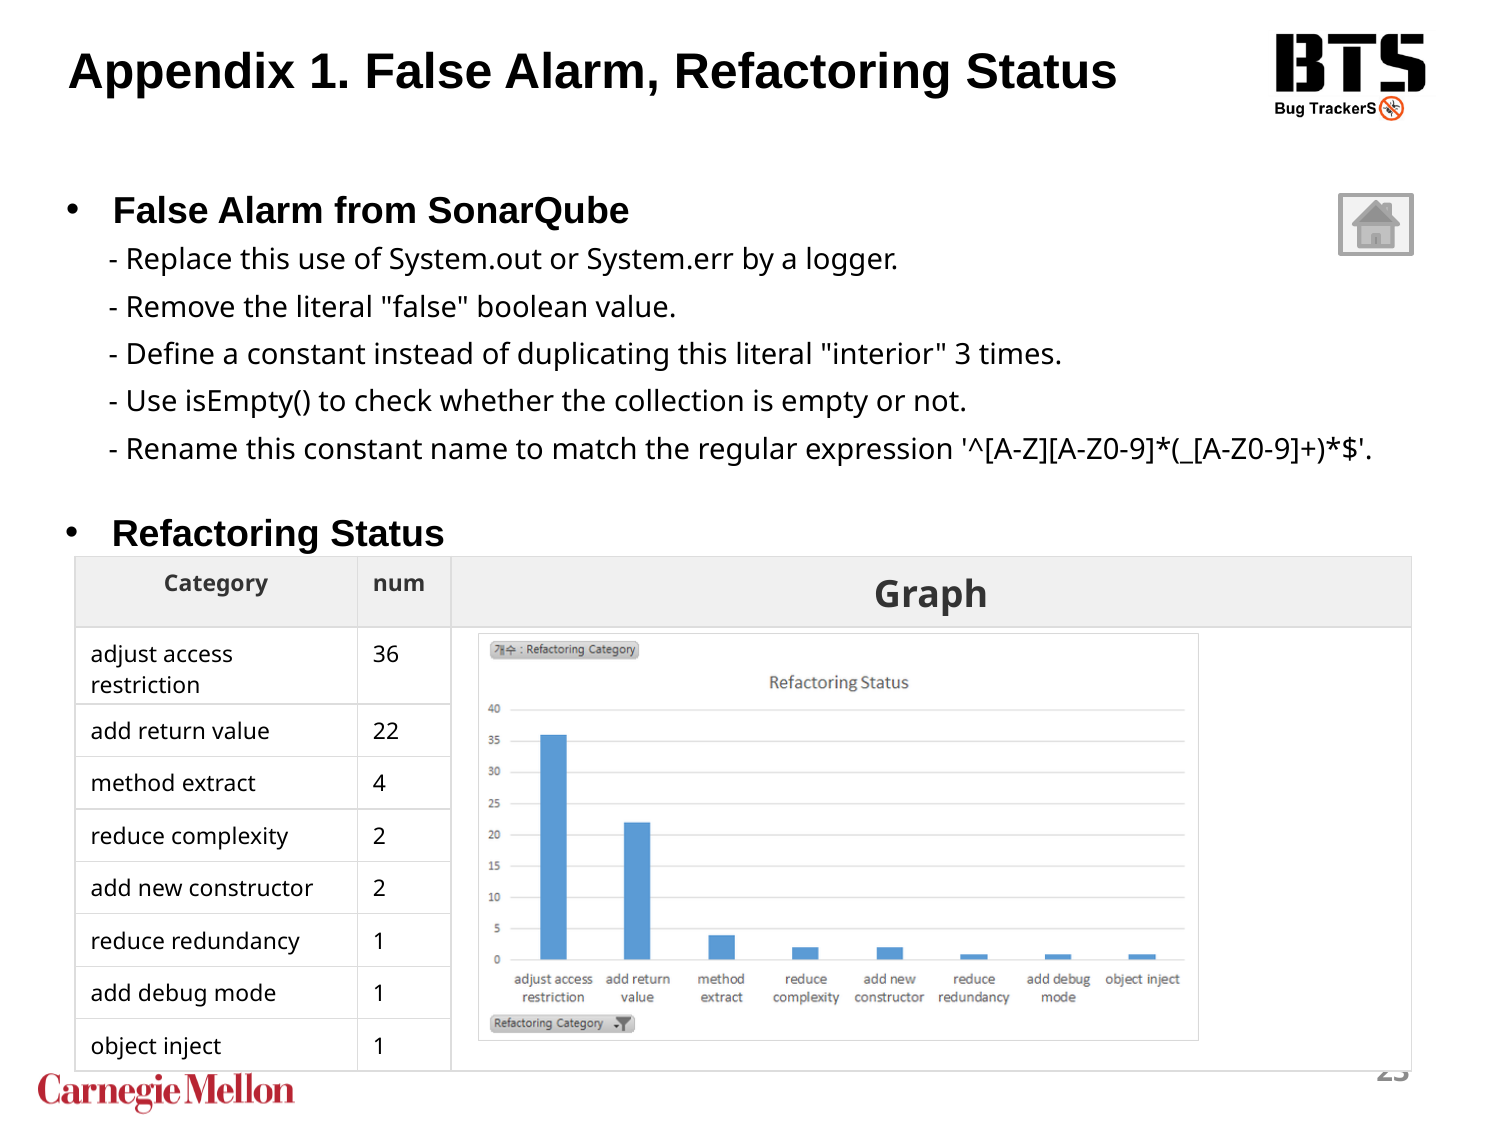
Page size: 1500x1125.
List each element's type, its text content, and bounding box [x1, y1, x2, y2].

text_box False Alarm from SonarQube [51, 164, 646, 238]
table_cell 4 [358, 757, 450, 808]
table_cell [452, 628, 1411, 1070]
table_cell - Rename this constant name to match the regular expression '^[A-Z][A-Z0-9]*(_[A-Z0-9]+)*$'. [107, 423, 1380, 473]
table_header - Replace this use of System.out or System.err by a logger. [107, 234, 1380, 281]
table_cell add debug mode [76, 967, 357, 1018]
table_cell 1 [358, 967, 450, 1018]
table_cell 36 [358, 628, 450, 703]
table_cell - Define a constant instead of duplicating this literal "interior" 3 times. [107, 329, 1380, 376]
table_cell 1 [358, 914, 450, 966]
table_header Graph [452, 557, 1411, 626]
table_cell reduce complexity [76, 810, 357, 861]
table_header Category [76, 562, 357, 626]
picture [1263, 30, 1437, 127]
table_cell - Remove the literal "false" boolean value. [107, 281, 1380, 329]
table_cell reduce redundancy [76, 914, 357, 966]
table_cell 1 [358, 1019, 450, 1070]
table_cell 22 [358, 705, 450, 756]
table_cell - Use isEmpty() to check whether the collection is empty or not. [107, 376, 1380, 423]
table_cell adjust access restriction [76, 628, 357, 703]
slide_number 23 [1074, 1042, 1425, 1103]
text_box [1338, 193, 1414, 256]
table_cell method extract [76, 757, 357, 808]
table_cell 2 [358, 810, 450, 861]
text_box Refactoring Status [50, 488, 461, 562]
text_box Appendix 1. False Alarm, Refactoring Status [53, 30, 1235, 106]
table_cell object inject [76, 1019, 357, 1070]
table_cell add new constructor [76, 862, 357, 913]
table_header num [358, 562, 450, 626]
table_cell add return value [76, 705, 357, 756]
picture [35, 1068, 296, 1116]
table_cell 2 [358, 862, 450, 913]
picture [478, 633, 1200, 1042]
